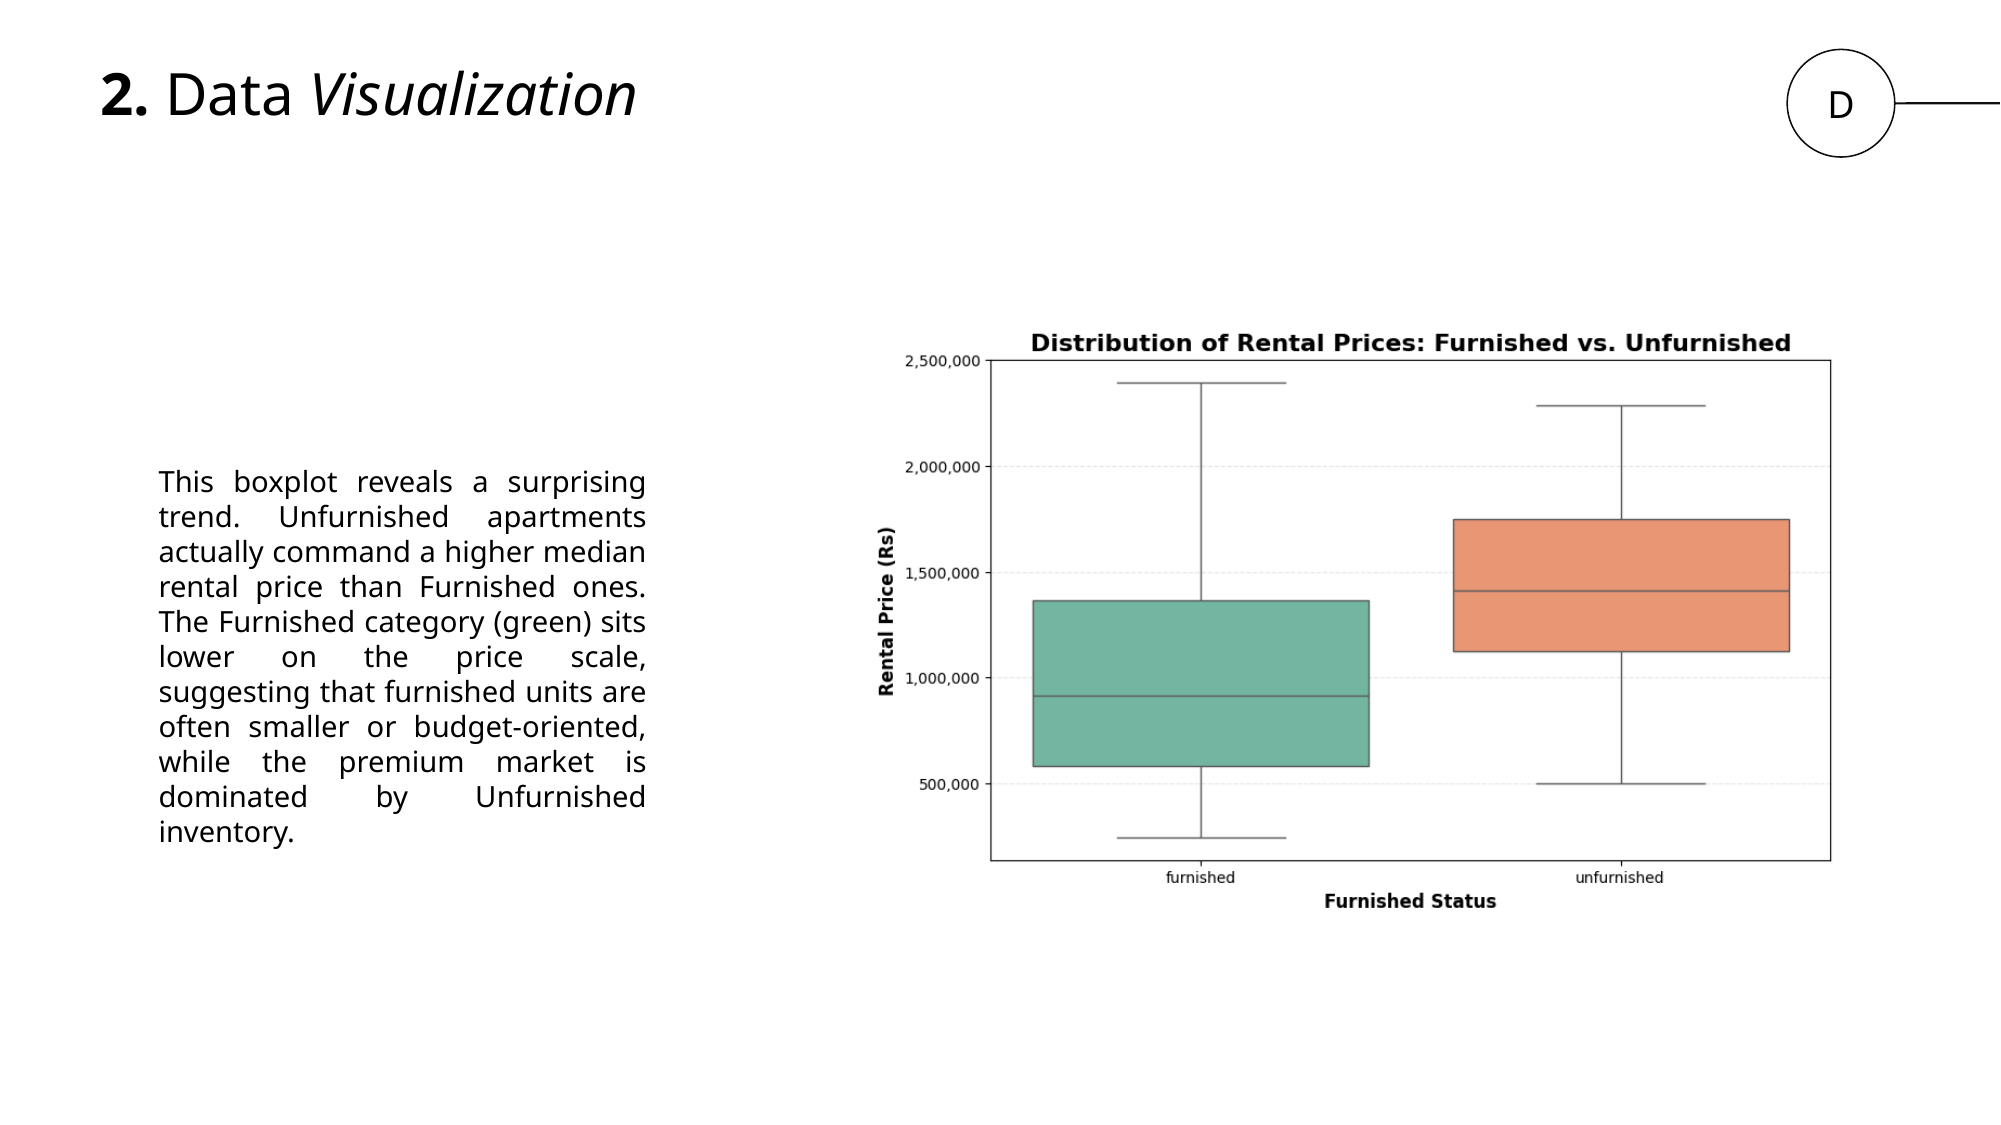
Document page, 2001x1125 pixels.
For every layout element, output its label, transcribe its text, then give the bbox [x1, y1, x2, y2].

text_box D [1785, 47, 1897, 159]
text_box This boxplot reveals a surprising trend. Unfurnished apartments actually command a higher median rental price than Furnished ones. The Furnished category (green) sits lower on the price scale, suggesting that furnished units are often smaller or budget-oriented, while the premium market is dominated by Unfurnished inventory. [143, 455, 662, 856]
picture [868, 322, 1842, 923]
text_box 2. Data Visualization [85, 49, 862, 135]
